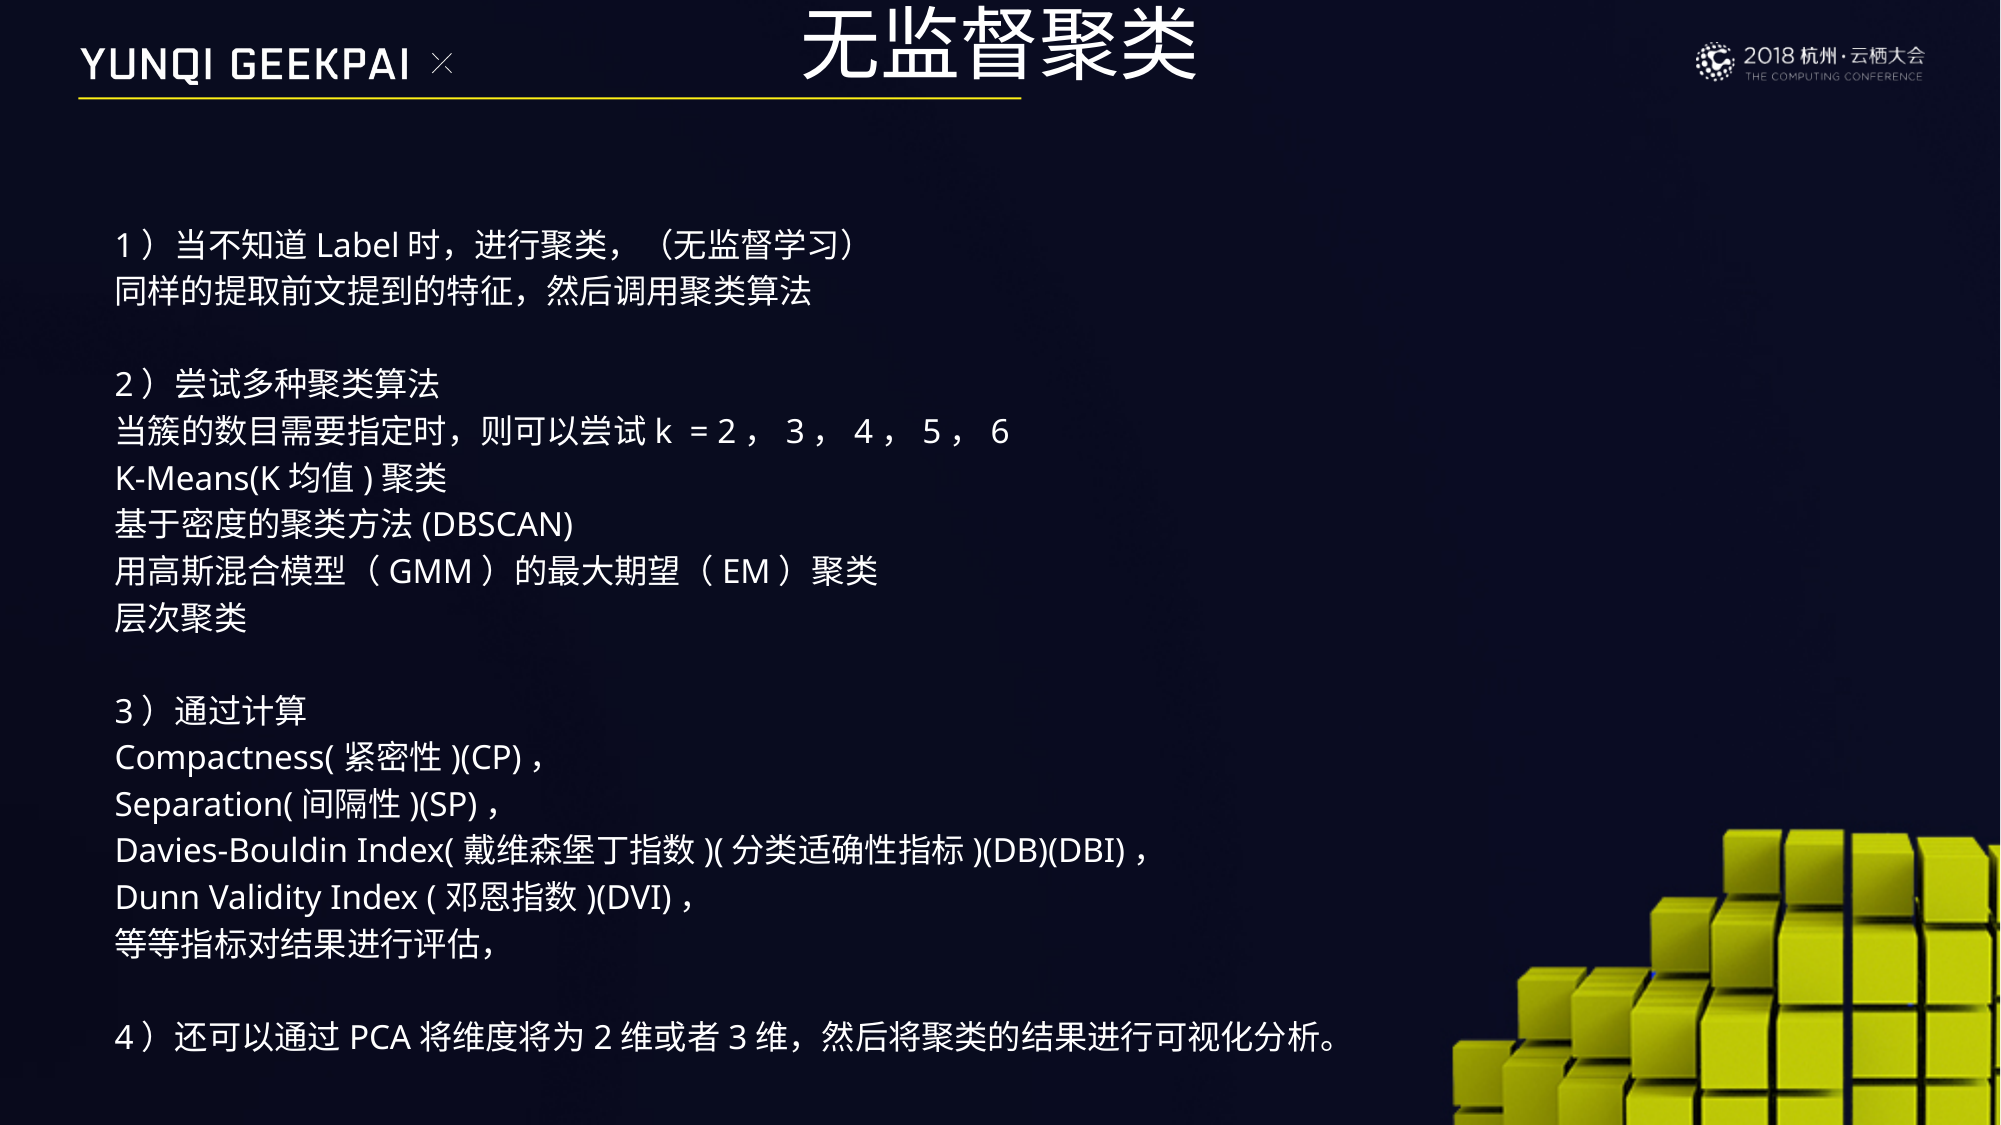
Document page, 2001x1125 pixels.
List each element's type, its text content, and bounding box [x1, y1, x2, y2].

title 无监督聚类 [288, 0, 1712, 94]
picture [0, 0, 2001, 1125]
text_box 1）当不知道Label时，进行聚类，（无监督学习） 同样的提取前文提到的特征，然后调用聚类算法 2）尝试多种聚类算法 当簇的数目需要指定时，则可以尝试k = 2，3，4，5，6 K-Means(K均值)聚类 基于密度的聚类方法(DBSCAN) 用高斯混合模型（GMM）的最大期望（EM）聚类 层次聚类 3）通过计算 Compactness(紧密性)(CP)， Separation(间隔性)(SP)， Davies-Bouldin Index(戴维森堡丁指数)(分类适确性指标)(DB)(DBI)， Dunn Validity Index (邓恩指数)(DVI)， 等等指标对结果进行评估， 4）还可以通过PCA将维度将为2维或者3维，然后将聚类的结果进行可视化分析。 [99, 216, 1900, 959]
